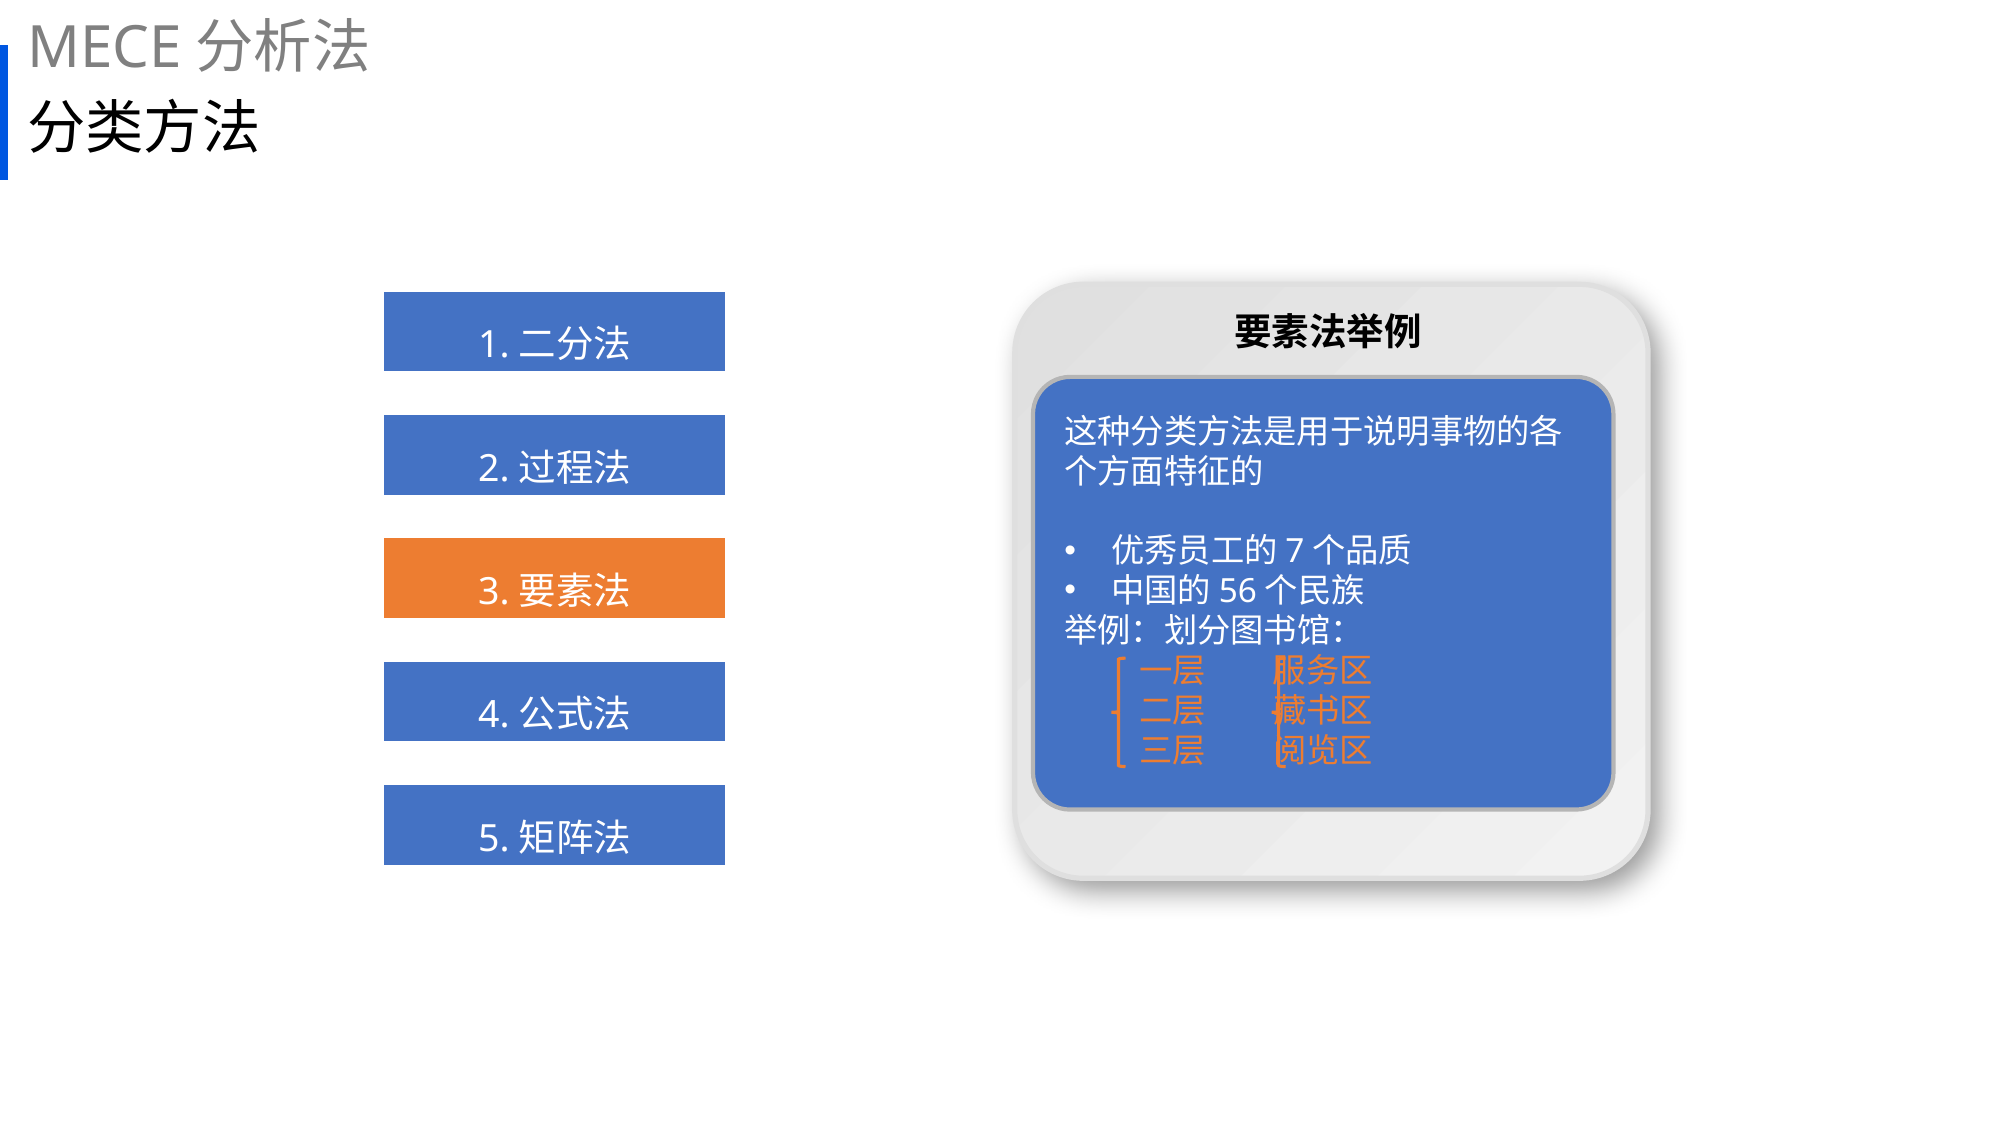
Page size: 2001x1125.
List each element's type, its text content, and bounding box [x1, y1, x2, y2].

text_box 2.过程法 [384, 415, 725, 495]
text_box 5.矩阵法 [384, 785, 725, 865]
text_box MECE分析法 [12, 0, 1738, 131]
title 分类方法 [12, 131, 1738, 179]
text_box 4.公式法 [384, 662, 725, 741]
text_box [1014, 284, 1649, 879]
text_box 1.二分法 [384, 292, 725, 371]
text_box 3.要素法 [384, 538, 725, 618]
